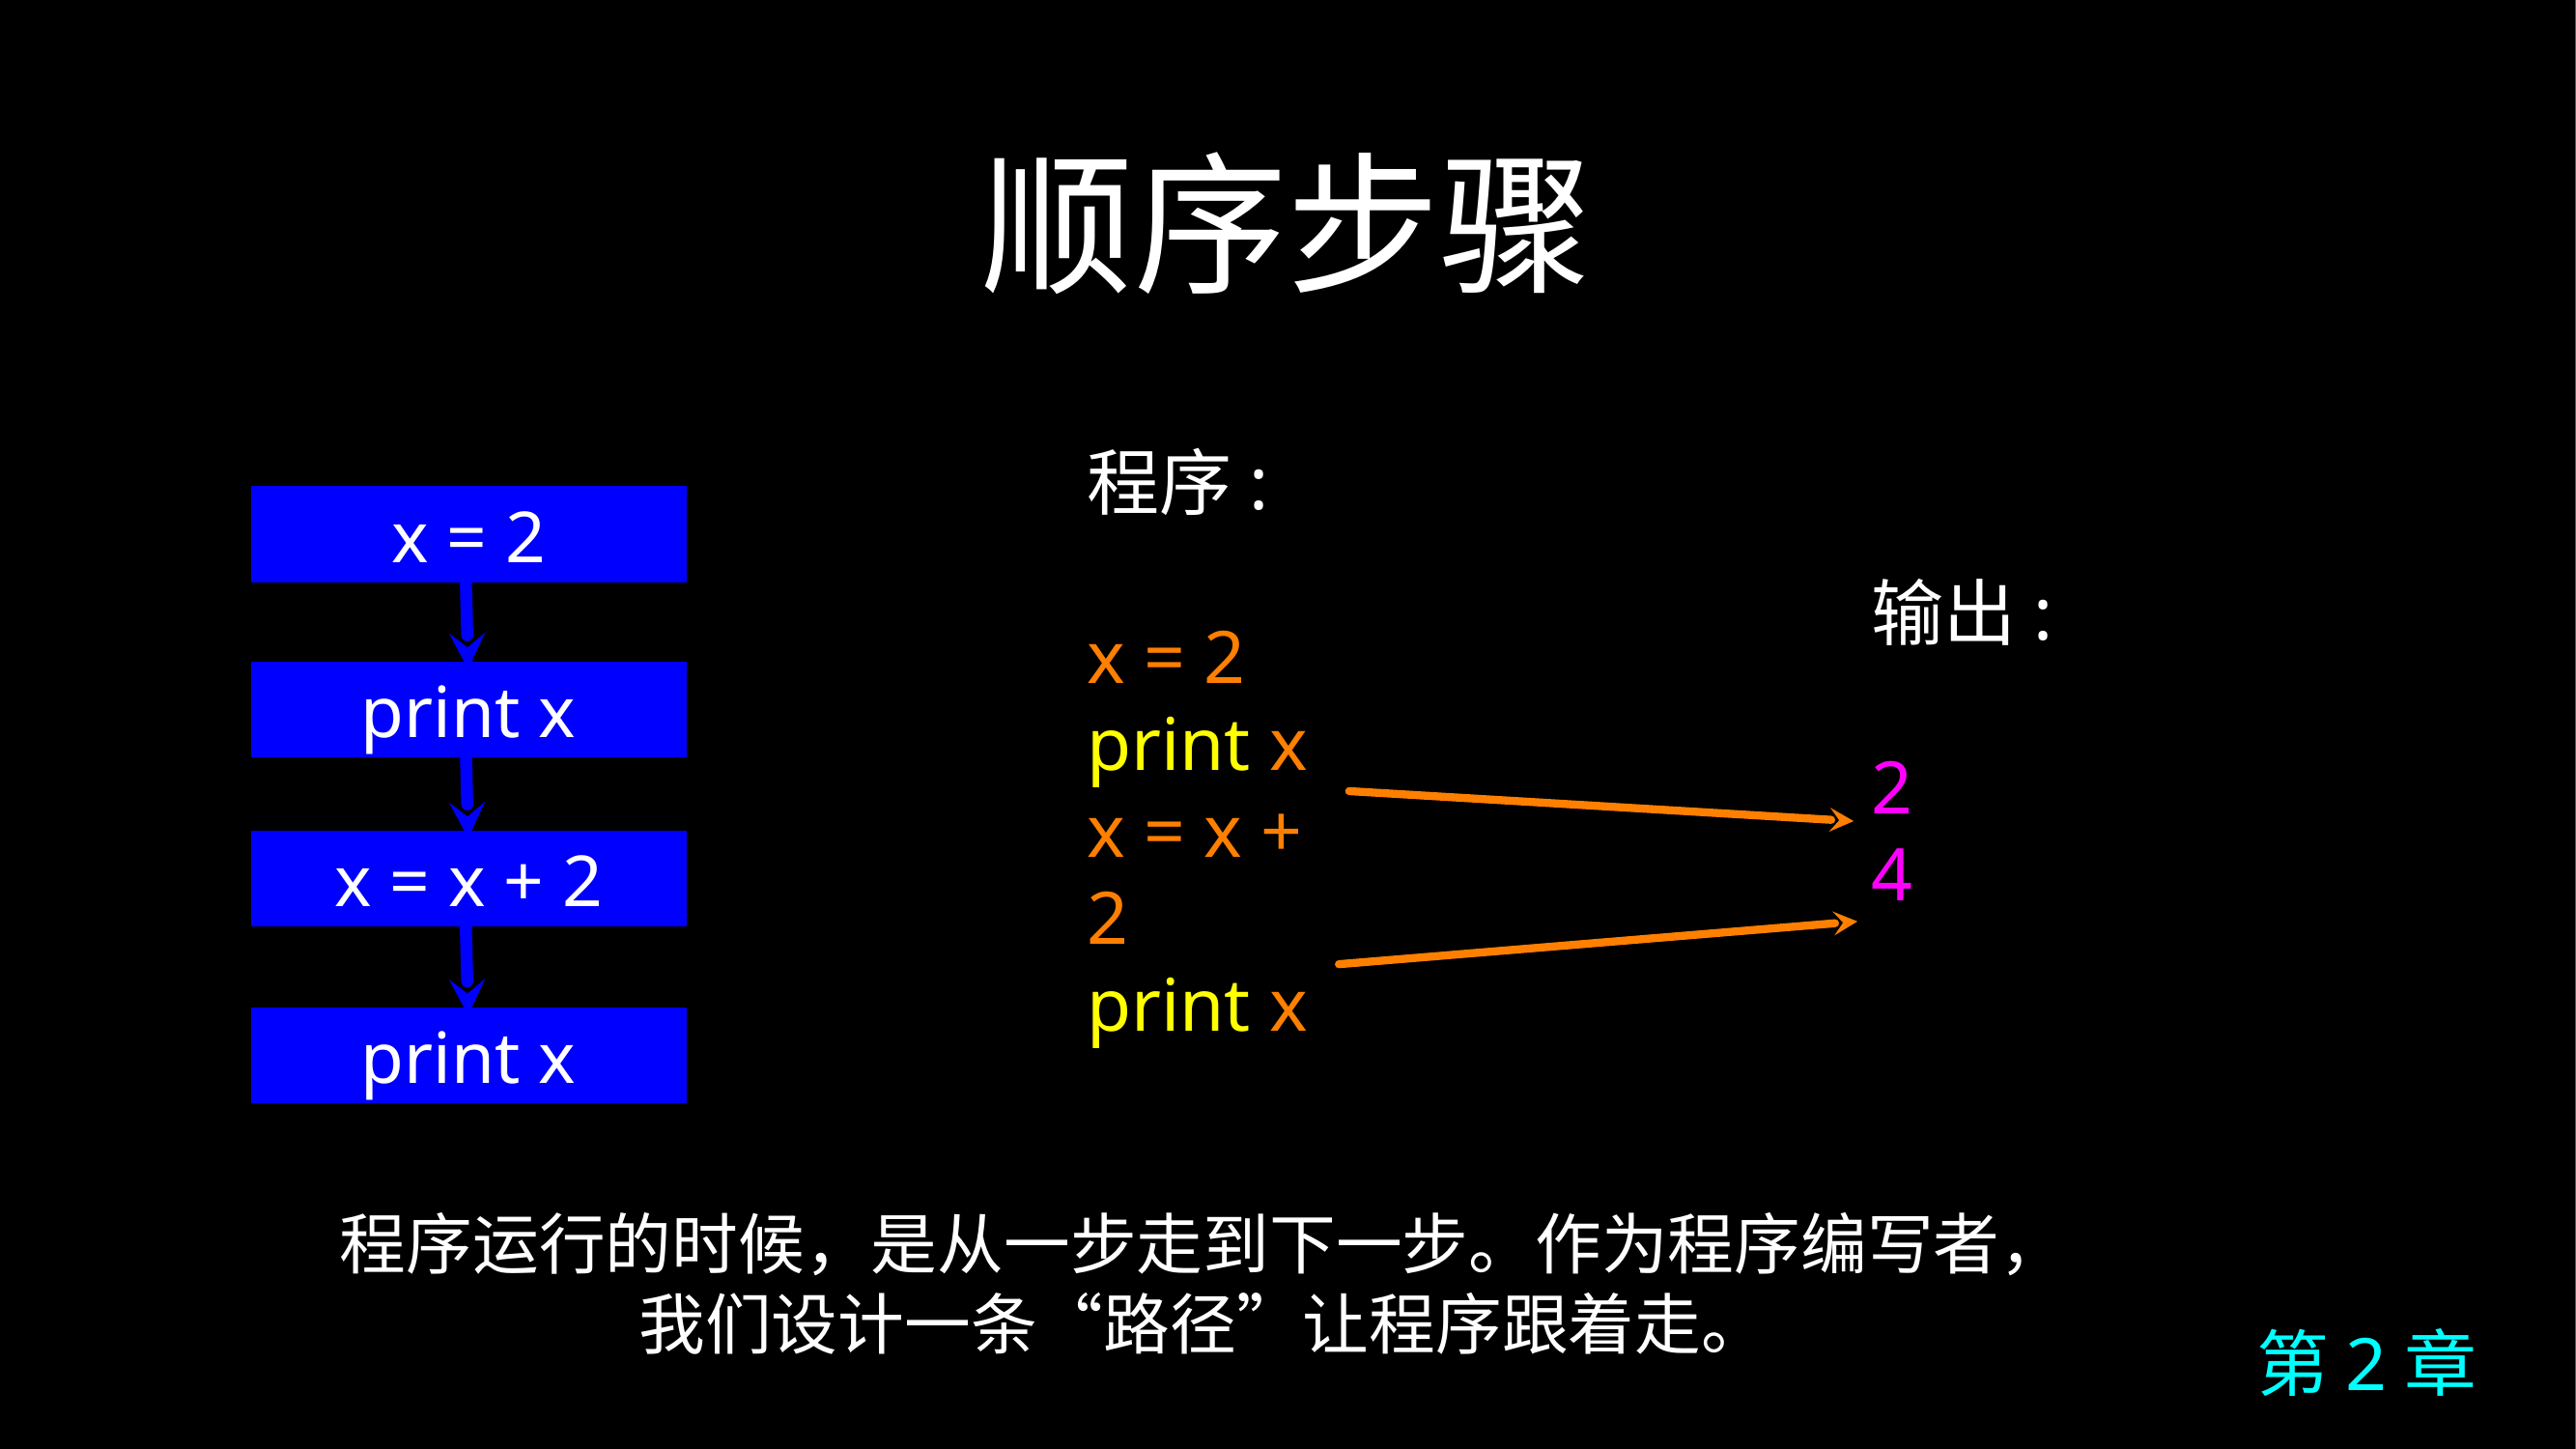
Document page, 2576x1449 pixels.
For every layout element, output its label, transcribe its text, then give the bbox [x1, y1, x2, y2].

text_box print x [251, 662, 687, 757]
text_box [1348, 790, 1854, 822]
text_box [465, 748, 468, 838]
text_box 程序: x = 2 print x x = x + 2 print x [1087, 478, 1364, 1006]
text_box 输出: 2 4 [1871, 565, 2107, 918]
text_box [465, 579, 468, 669]
text_box 第2章 [2208, 1312, 2525, 1411]
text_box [1338, 921, 1858, 965]
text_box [465, 924, 468, 1016]
text_box 程序运行的时候，是从一步走到下一步。作为程序编写者，我们设计一条“路径”让程序跟着走。 [325, 1197, 2081, 1367]
title 顺序步骤 [183, 38, 2391, 403]
text_box print x [251, 1008, 687, 1103]
text_box x = 2 [251, 487, 687, 582]
text_box x = x + 2 [251, 831, 687, 926]
